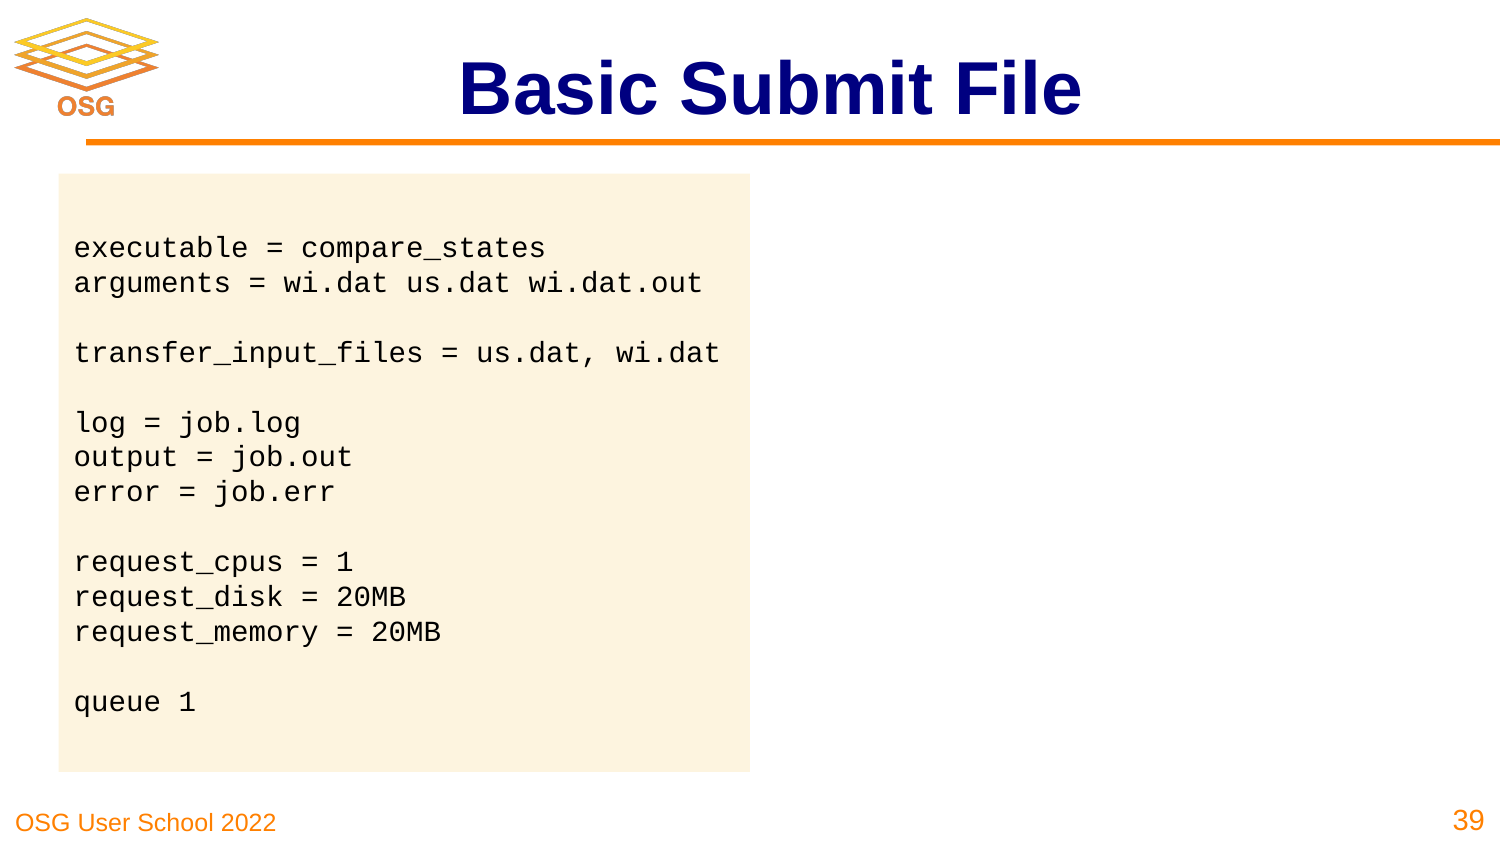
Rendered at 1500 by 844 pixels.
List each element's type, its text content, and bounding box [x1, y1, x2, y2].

title Basic Submit File [201, 14, 1342, 155]
slide_number 39 [1430, 787, 1500, 844]
picture [14, 18, 159, 116]
text_box executable = compare_states arguments = wi.dat us.dat wi.dat.out transfer_input_files = us.dat, wi.dat log = job.log output = job.out error = job.err request_cpus = 1 request_disk = 20MB request_memory = 20MB queue 1 [58, 173, 763, 772]
